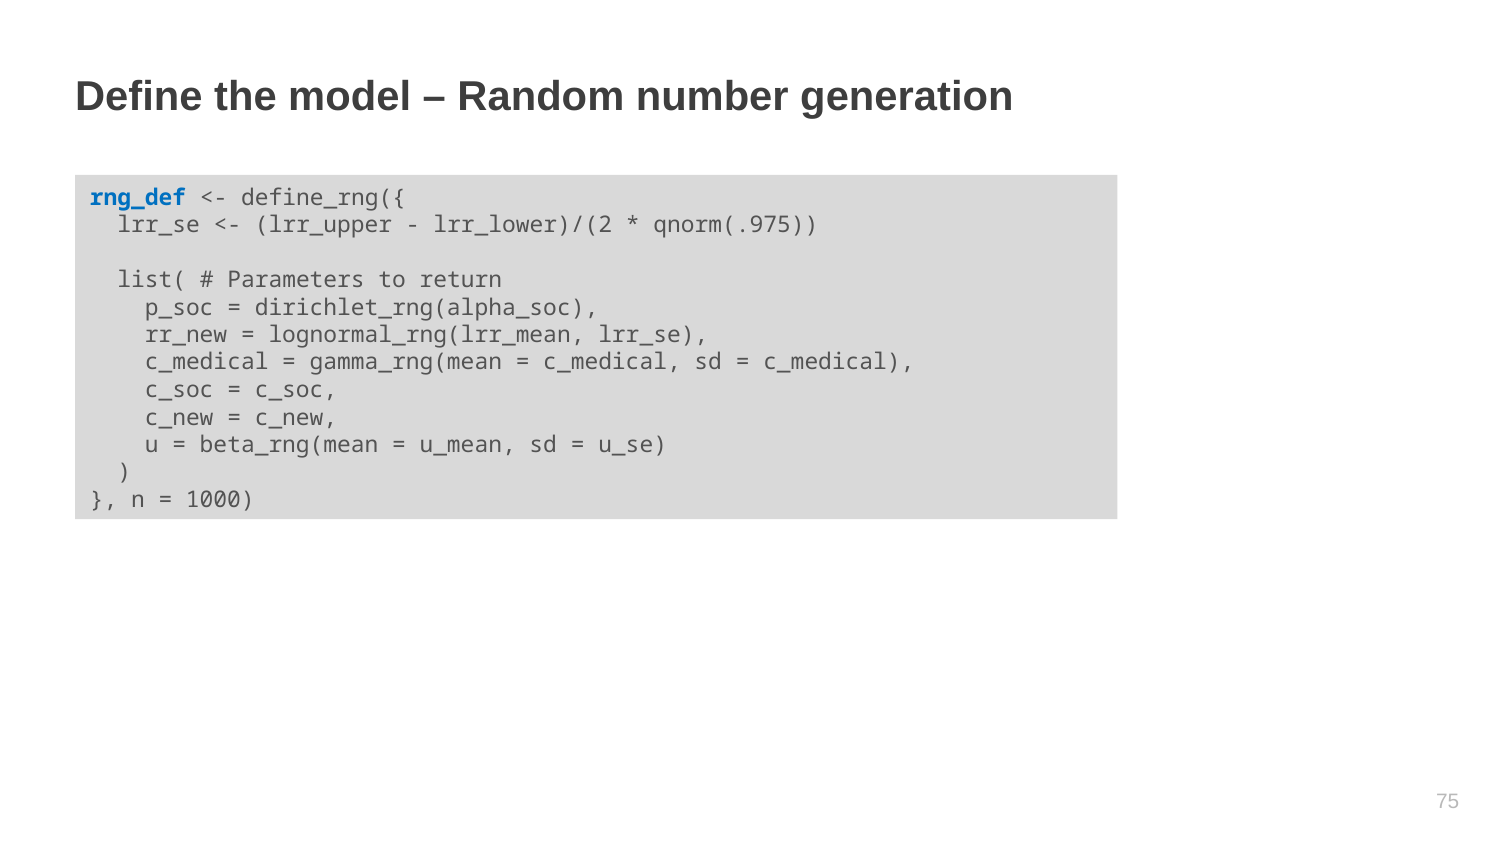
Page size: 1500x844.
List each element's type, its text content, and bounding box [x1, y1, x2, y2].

title Define the model – Random number generation [75, 0, 1325, 188]
text_box rng_def <- define_rng({ lrr_se <- (lrr_upper - lrr_lower)/(2 * qnorm(.975)) list( # Parameters to return p_soc = dirichlet_rng(alpha_soc), rr_new = lognormal_rng(lrr_mean, lrr_se), c_medical = gamma_rng(mean = c_medical, sd = c_medical), c_soc = c_soc, c_new = c_new, u = beta_rng(mean = u_mean, sd = u_se) ) }, n = 1000) [75, 174, 1118, 520]
slide_number 74 [1393, 777, 1475, 823]
